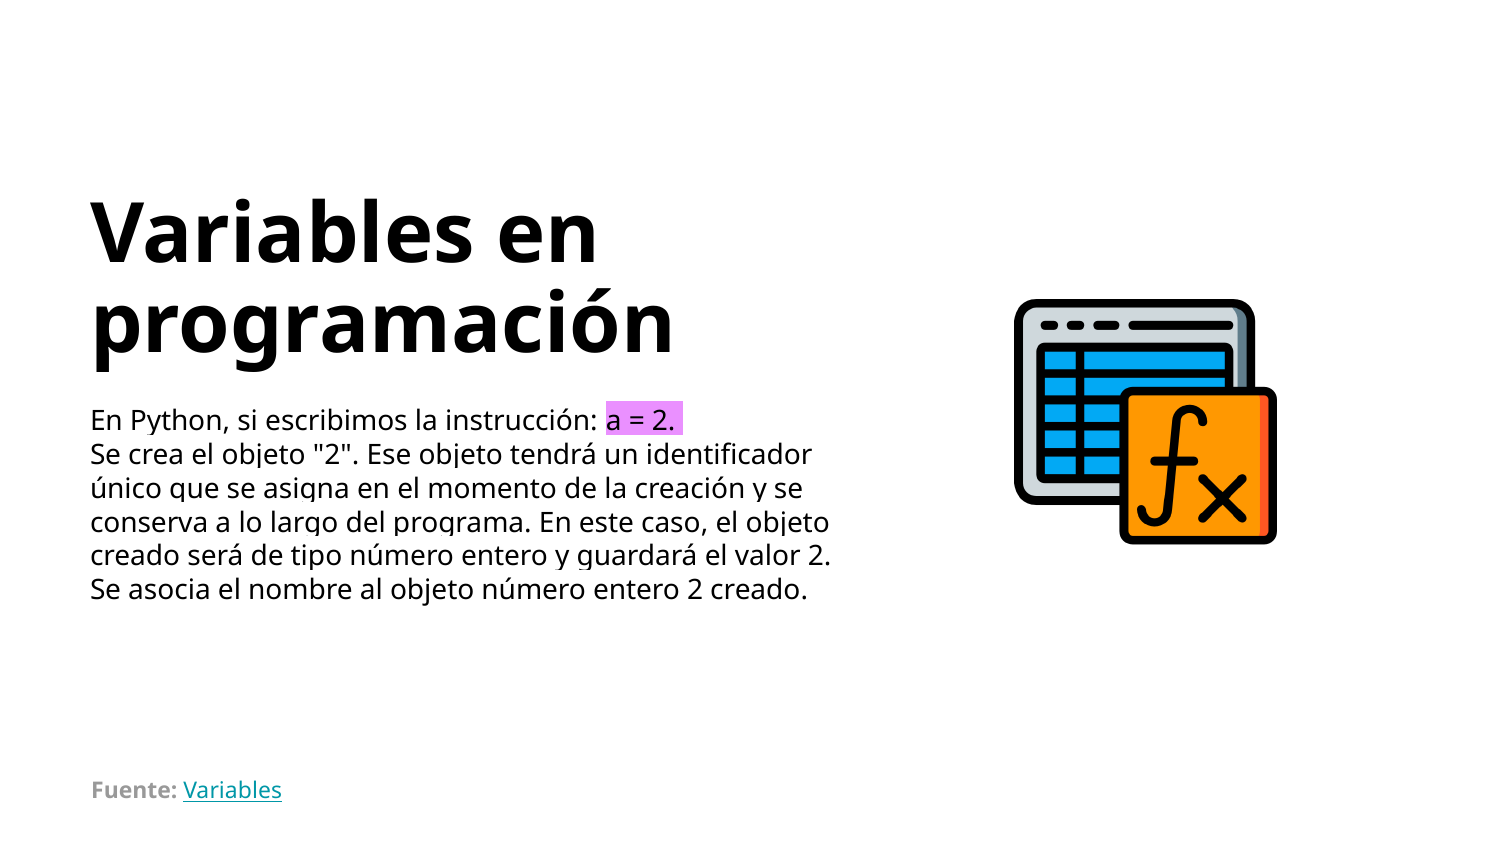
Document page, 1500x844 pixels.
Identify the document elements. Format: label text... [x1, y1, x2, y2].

text_box En Python, si escribimos la instrucción: a = 2. Se crea el objeto "2". Ese objeto tendrá un identificador único que se asigna en el momento de la creación y se conserva a lo largo del programa. En este caso, el objeto creado será de tipo número entero y guardará el valor 2. Se asocia el nombre al objeto número entero 2 creado. [75, 387, 851, 654]
picture [1014, 290, 1278, 554]
text_box Variables en programación [75, 175, 851, 386]
text_box Fuente: Variables [76, 760, 479, 822]
